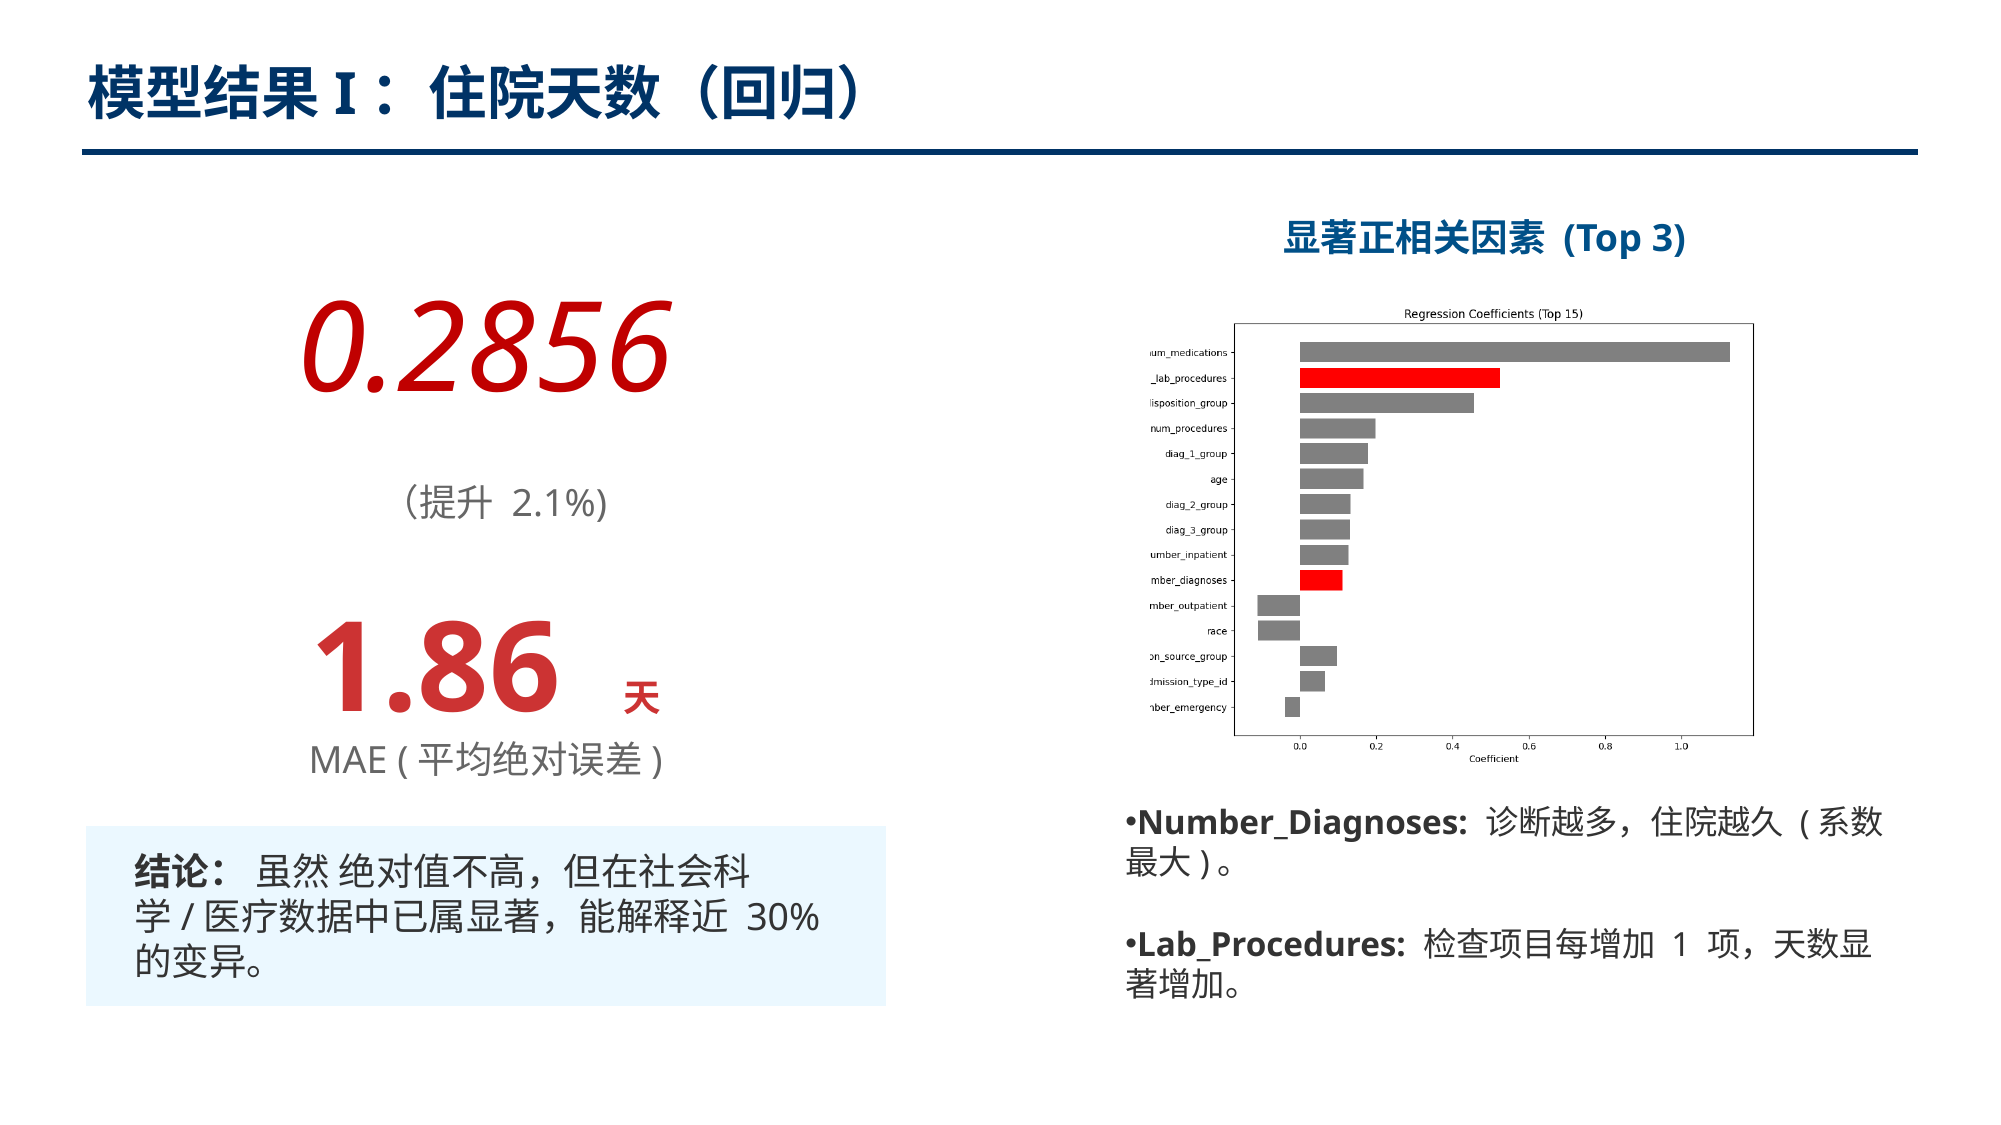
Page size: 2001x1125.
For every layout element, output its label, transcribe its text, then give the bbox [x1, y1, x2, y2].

text_box 显著正相关因素 (Top 3) [1199, 206, 1770, 259]
text_box 模型结果I：住院天数（回归） [72, 49, 1015, 135]
picture [1150, 259, 1820, 795]
text_box Number_Diagnoses: 诊断越多，住院越久 (系数最大)。 Lab_Procedures: 检查项目每增加 1 项，天数显著增加。 [1110, 794, 1909, 1011]
text_box [86, 826, 886, 1006]
